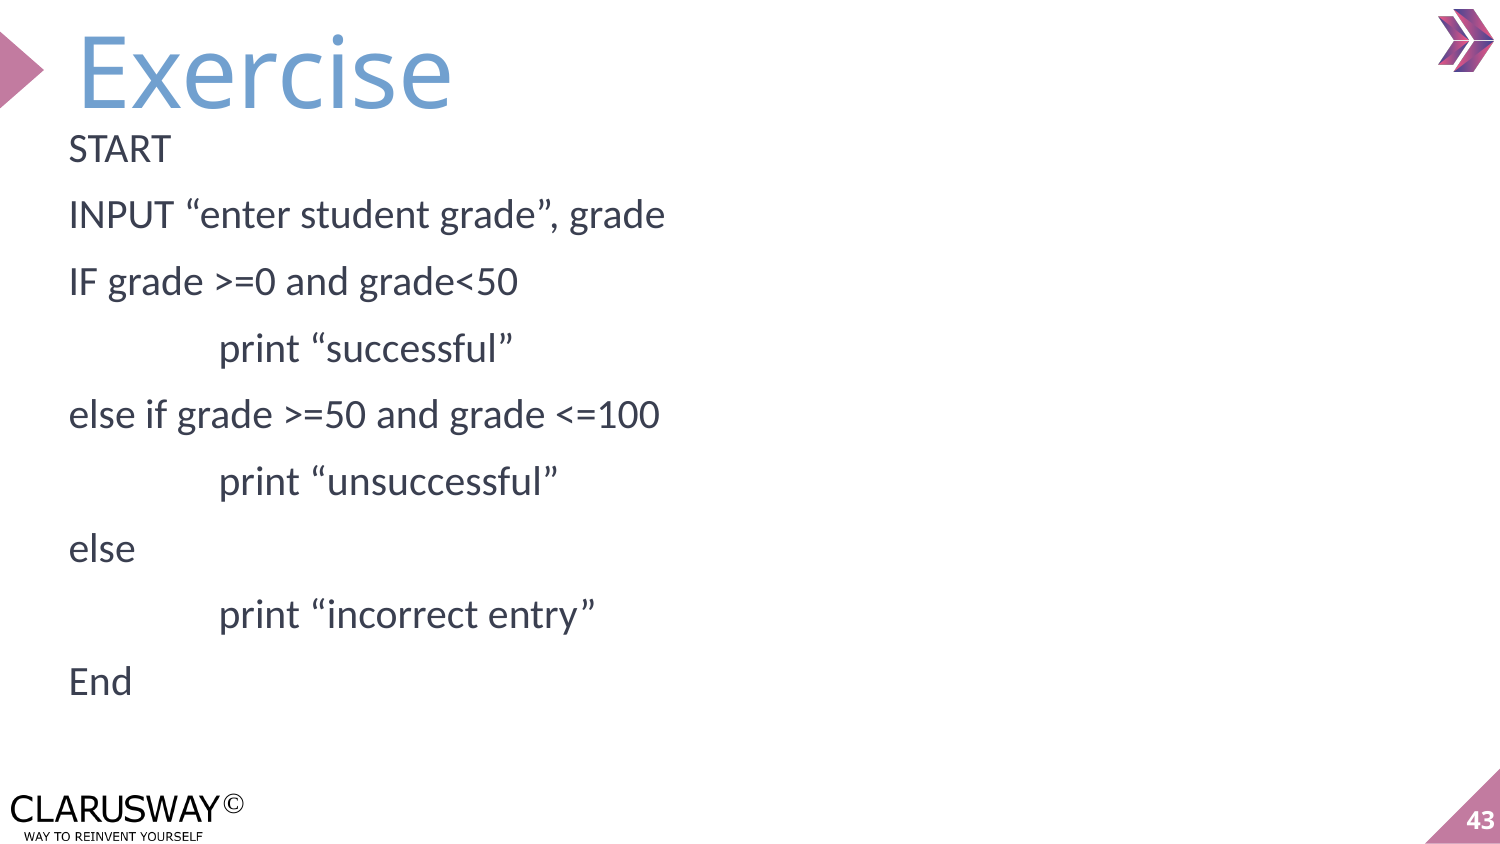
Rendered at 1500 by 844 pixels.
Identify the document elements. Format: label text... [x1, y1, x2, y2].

list START INPUT “enter student grade”, grade IF grade >=0 and grade<50 print “successful” else if grade >=50 and grade <=100 print “unsuccessful” else print “incorrect entry” End [49, 120, 796, 758]
slide_number 43 [1461, 809, 1496, 839]
picture [1438, 9, 1494, 72]
picture [11, 795, 220, 841]
title Exercise [75, 31, 1001, 210]
